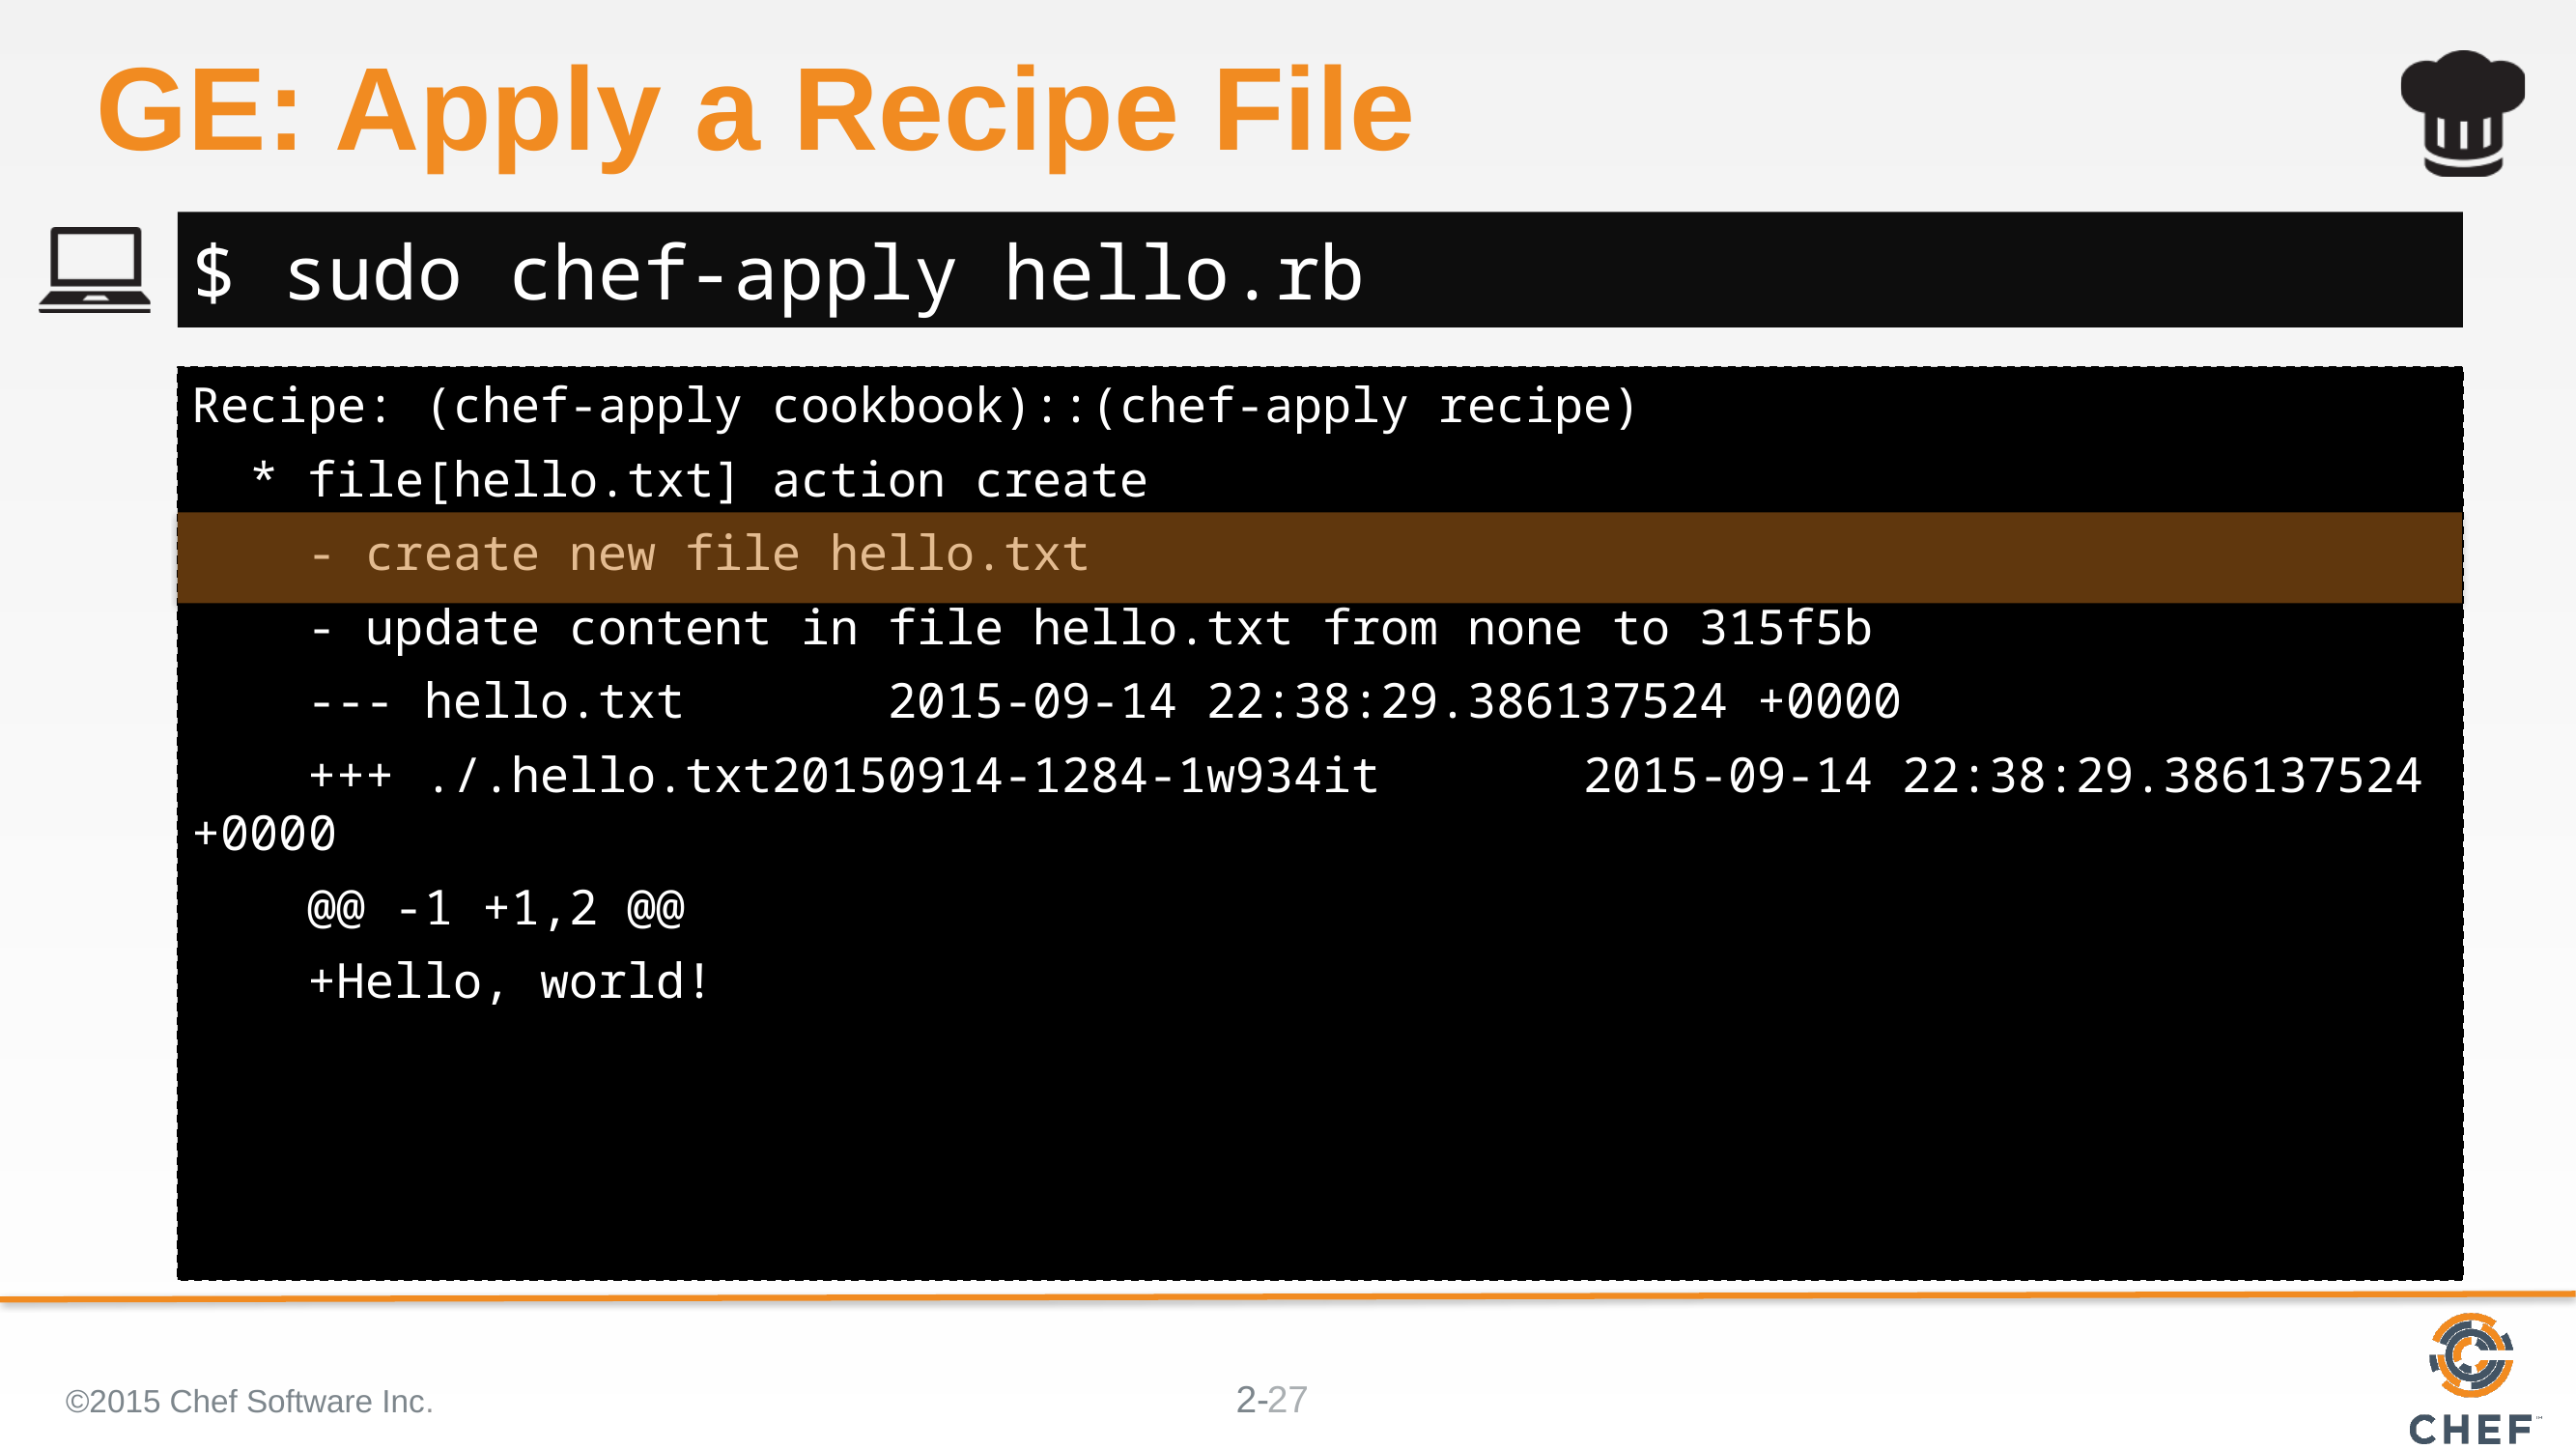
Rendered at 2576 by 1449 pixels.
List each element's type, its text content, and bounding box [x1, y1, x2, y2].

list Recipe: (chef-apply cookbook)::(chef-apply recipe) * file[hello.txt] action create - create new file hello.txt - update content in file hello.txt from none to 315f5b --- hello.txt 2015-09-14 22:38:29.386137524 +0000 +++ ./.hello.txt20150914-1284-1w934it 2015-09-14 22:38:29.386137524 +0000 @@ -1 +1,2 @@ +Hello, world! [177, 366, 2464, 512]
picture [2399, 1297, 2550, 1449]
list Recipe: (chef-apply cookbook)::(chef-apply recipe) * file[hello.txt] action create - create new file hello.txt - update content in file hello.txt from none to 315f5b --- hello.txt 2015-09-14 22:38:29.386137524 +0000 +++ ./.hello.txt20150914-1284-1w934it 2015-09-14 22:38:29.386137524 +0000 @@ -1 +1,2 @@ +Hello, world! [177, 612, 2464, 1281]
title GE: Apply a Recipe File [96, 48, 2463, 180]
list $ sudo chef-apply hello.rb [177, 212, 2463, 327]
slide_number 27 [998, 1359, 1578, 1437]
footer ©2015 Chef Software Inc. [51, 1359, 952, 1440]
text_box [177, 512, 2463, 604]
